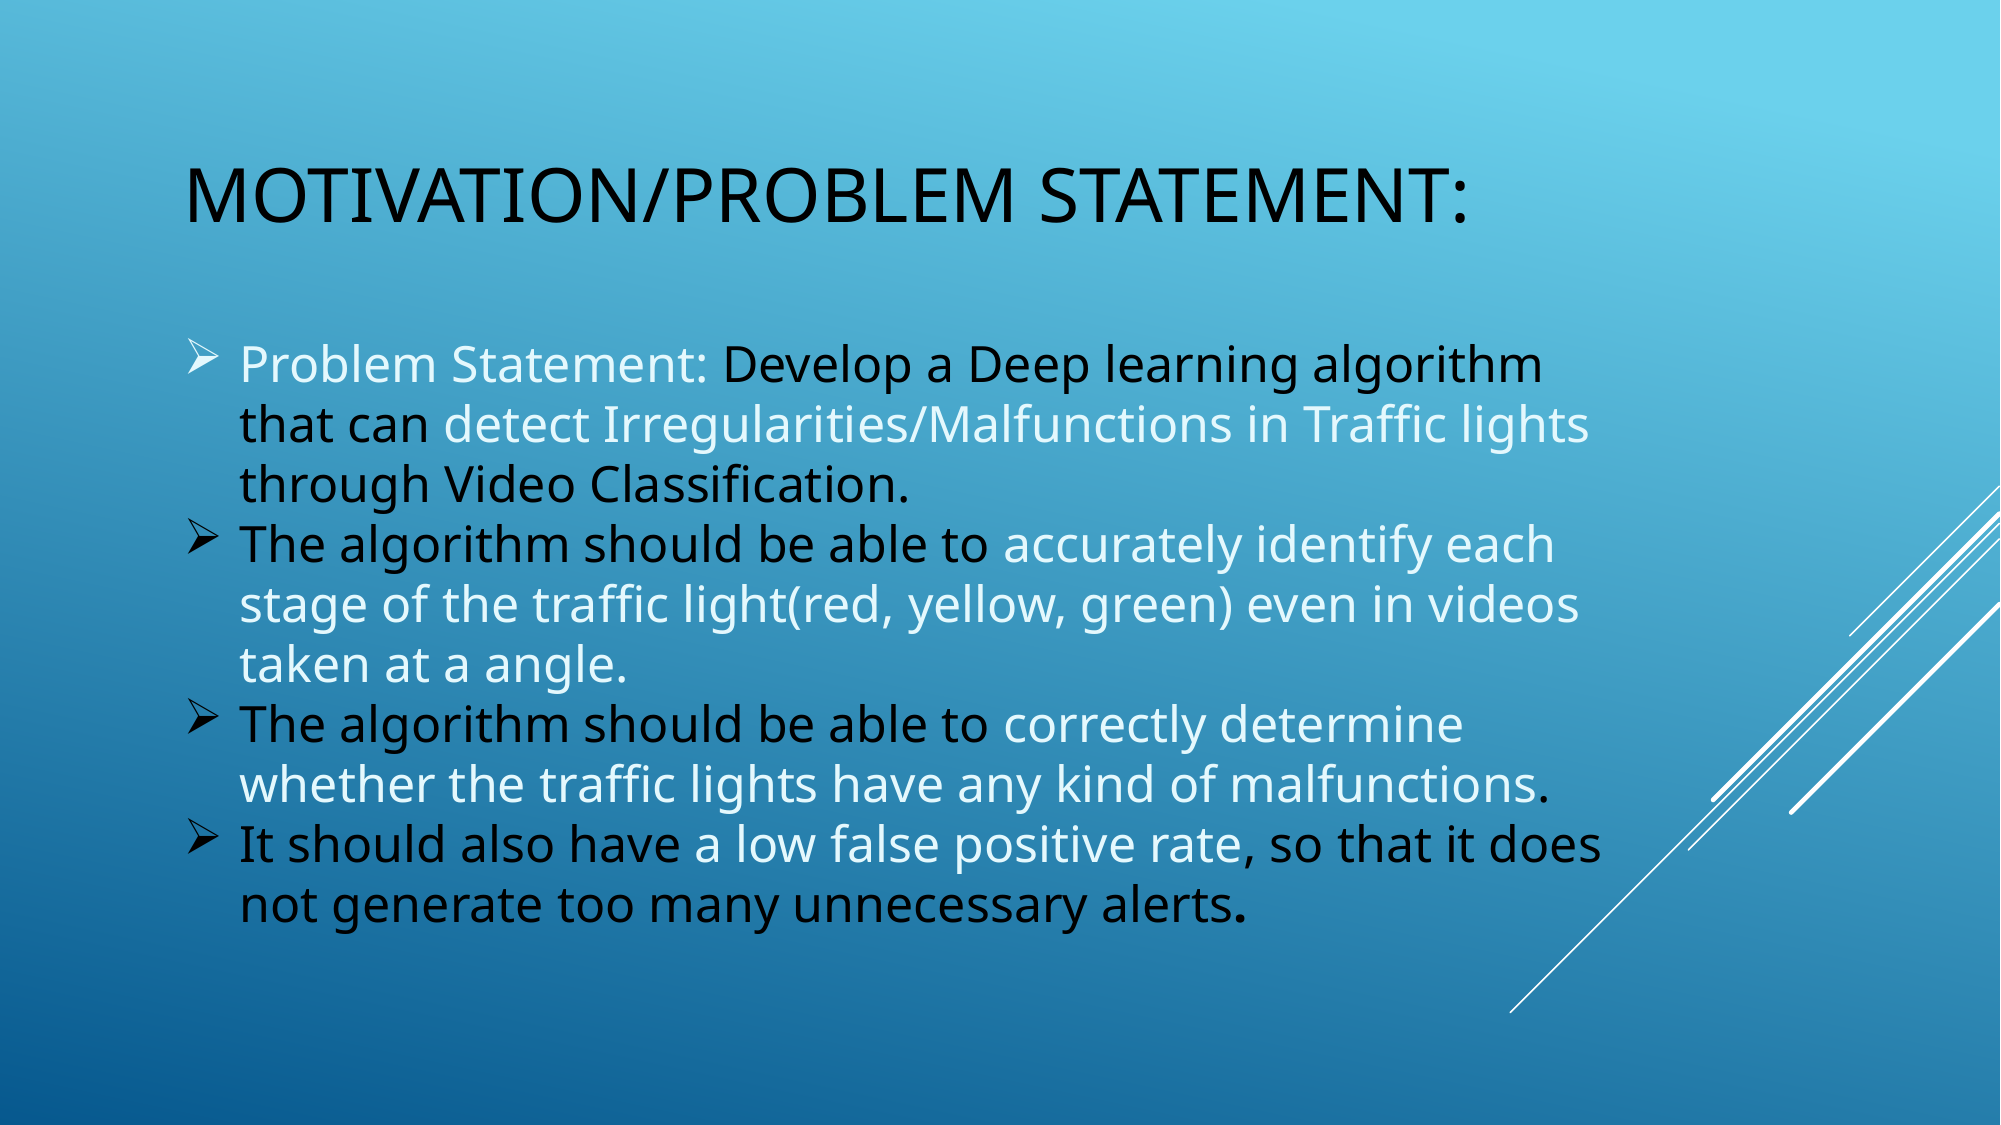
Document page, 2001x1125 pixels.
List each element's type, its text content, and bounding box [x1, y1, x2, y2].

text_box Motivation/PROBLEM STATEMENT: [168, 137, 1611, 260]
text_box Problem Statement: Develop a Deep learning algorithm that can detect Irregularities/Malfunctions in Traffic lights through Video Classification. The algorithm should be able to accurately identify each stage of the traffic light(red, yellow, green) even in videos taken at a angle. The algorithm should be able to correctly determine whether the traffic lights have any kind of malfunctions. It should also have a low false positive rate, so that it does not generate too many unnecessary alerts. [168, 325, 1625, 1125]
